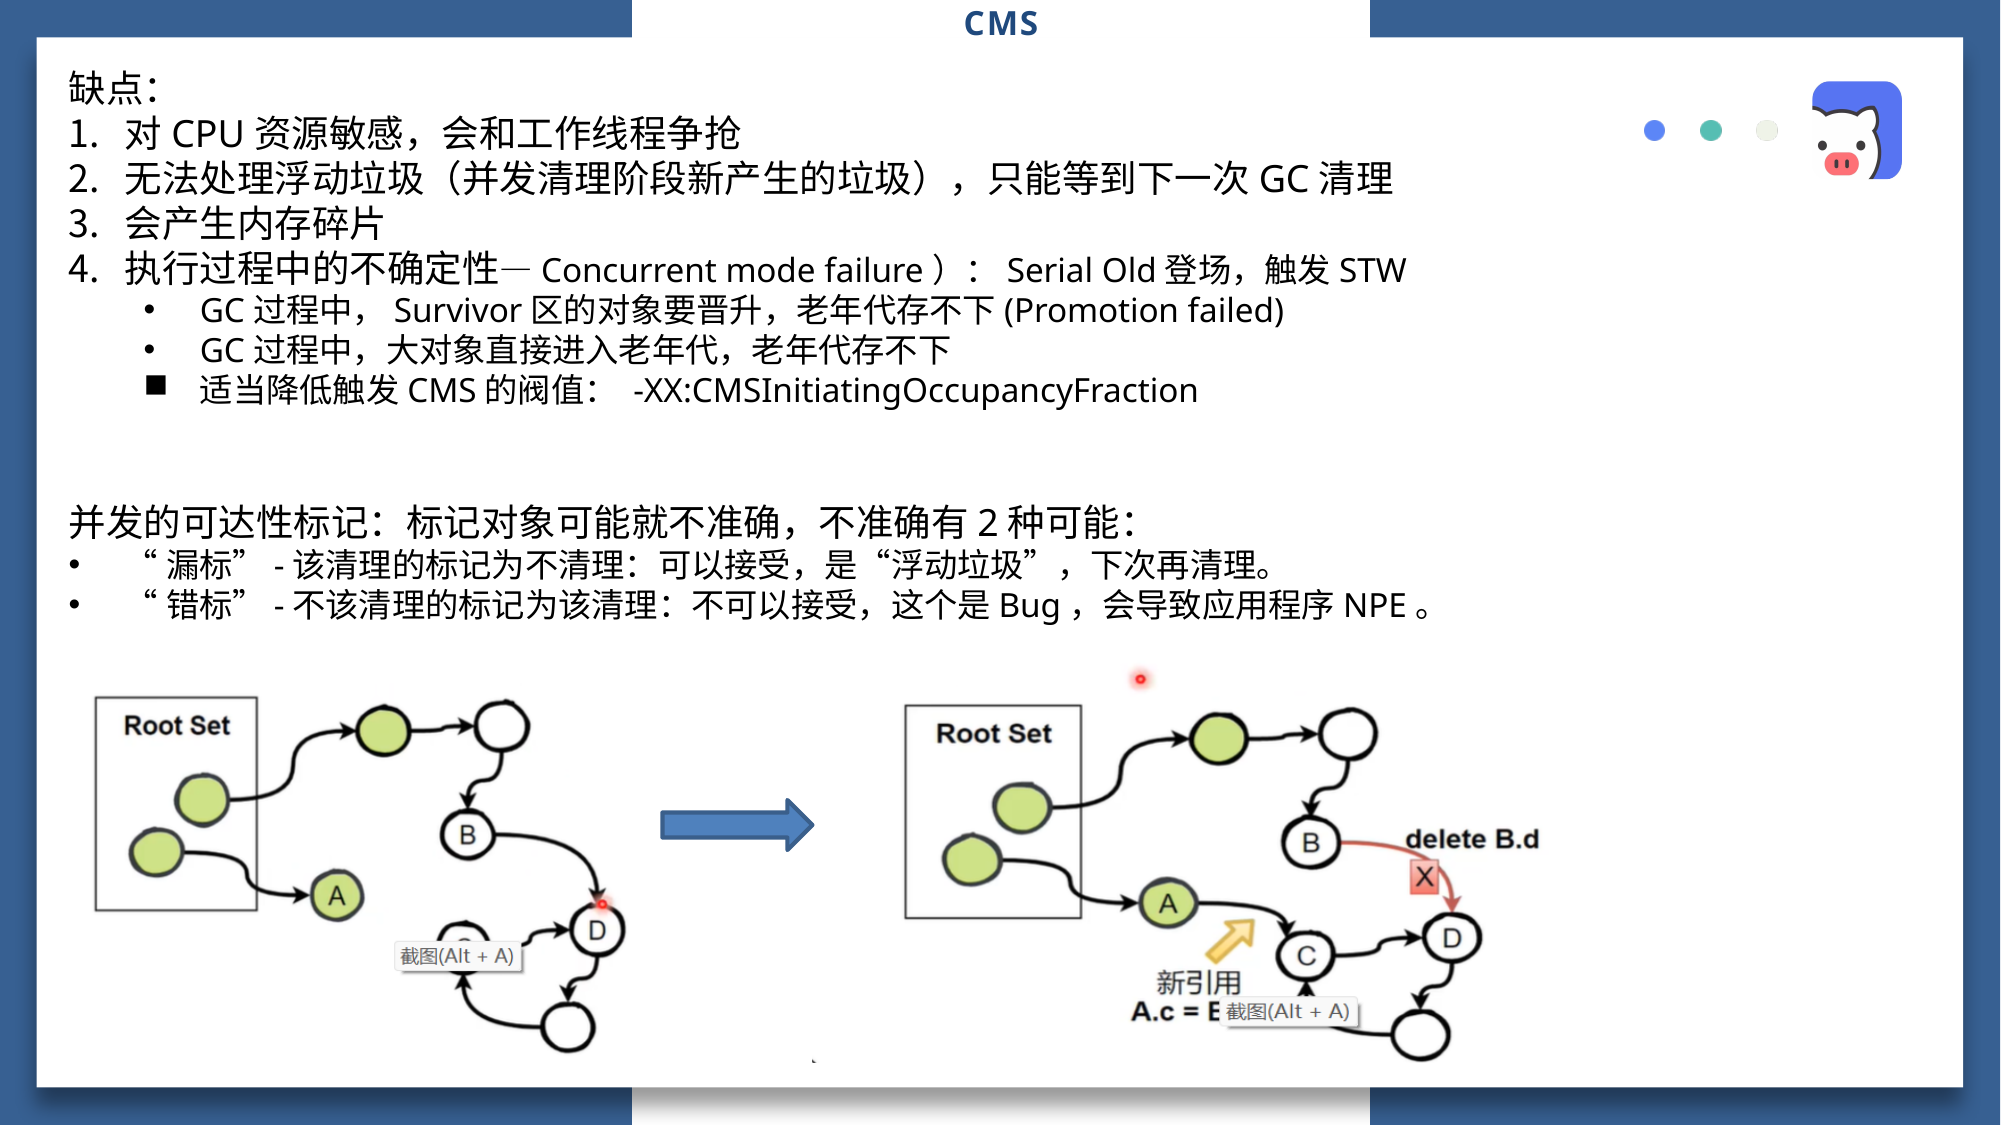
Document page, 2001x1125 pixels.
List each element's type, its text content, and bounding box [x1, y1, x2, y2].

picture [53, 663, 680, 1064]
picture [812, 652, 1664, 1064]
text_box [685, 798, 807, 852]
picture [1755, 119, 1779, 142]
picture [1812, 81, 1902, 180]
picture [1699, 119, 1723, 142]
text_box 缺点： 对CPU资源敏感，会和工作线程争抢 无法处理浮动垃圾（并发清理阶段新产生的垃圾），只能等到下一次GC清理 会产生内存碎片 执行过程中的不确定性—Concurrent mode failure）：Serial Old登场，触发STW GC过程中，Survivor区的对象要晋升，老年代存不下(Promotion failed) GC过程中，大对象直接进入老年代，老年代存不下 适当降低触发CMS的阀值： -XX:CMSInitiatingOccupancyFraction 并发的可达性标记：标记对象可能就不准确，不准确有2种可能： “漏标”-该清理的标记为不清理：可以接受，是“浮动垃圾”，下次再清理。 “错标”-不该清理的标记为该清理：不可以接受，这个是Bug，会导致应用程序NPE。 [53, 57, 1675, 632]
title CMS [612, 0, 1388, 57]
